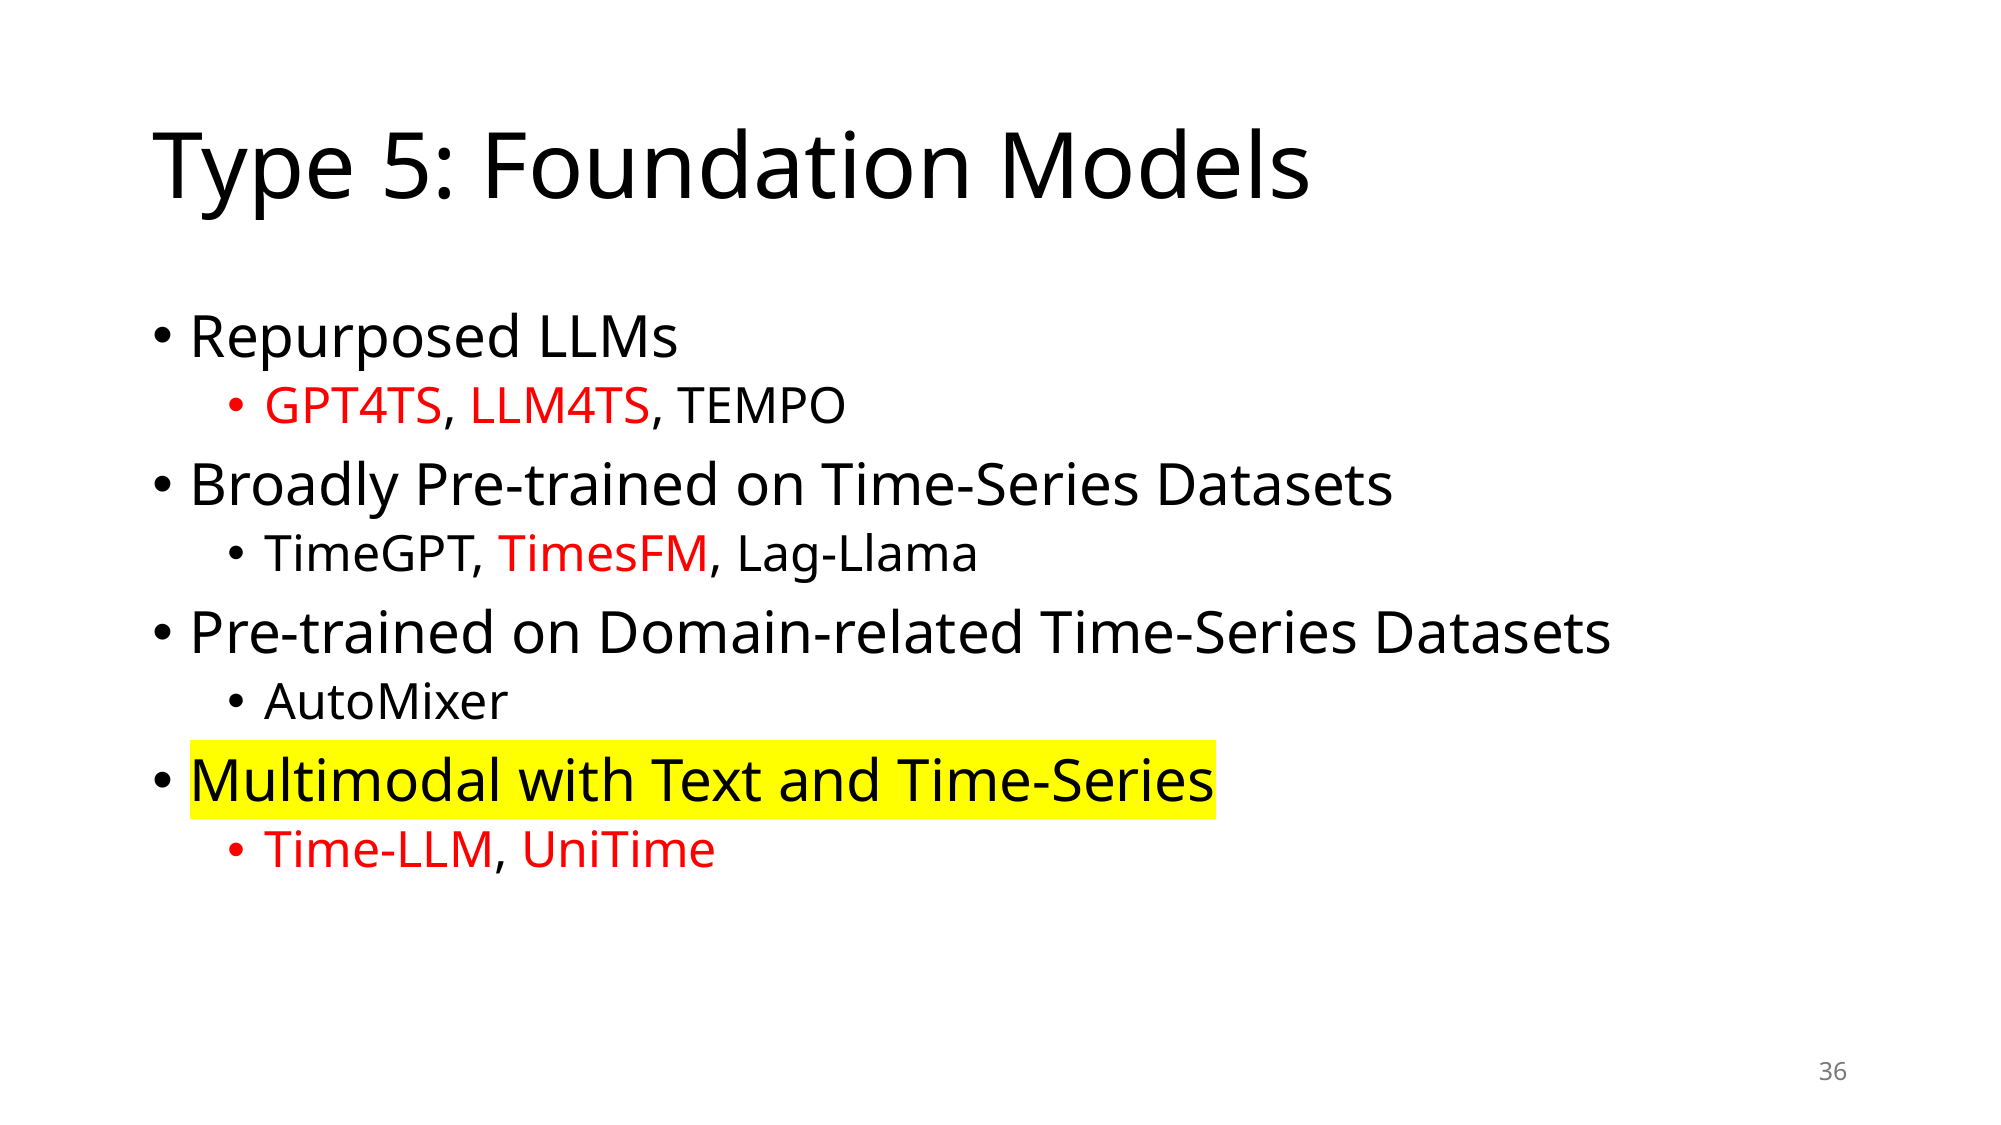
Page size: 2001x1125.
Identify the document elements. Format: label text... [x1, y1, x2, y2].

title Type 5: Foundation Models [137, 59, 1863, 278]
slide_number 36 [1412, 1042, 1863, 1103]
list Repurposed LLMs GPT4TS, LLM4TS, TEMPO Broadly Pre-trained on Time-Series Datasets TimeGPT, TimesFM, Lag-Llama Pre-trained on Domain-related Time-Series Datasets AutoMixer Multimodal with Text and Time-Series Time-LLM, UniTime [137, 299, 1863, 1014]
